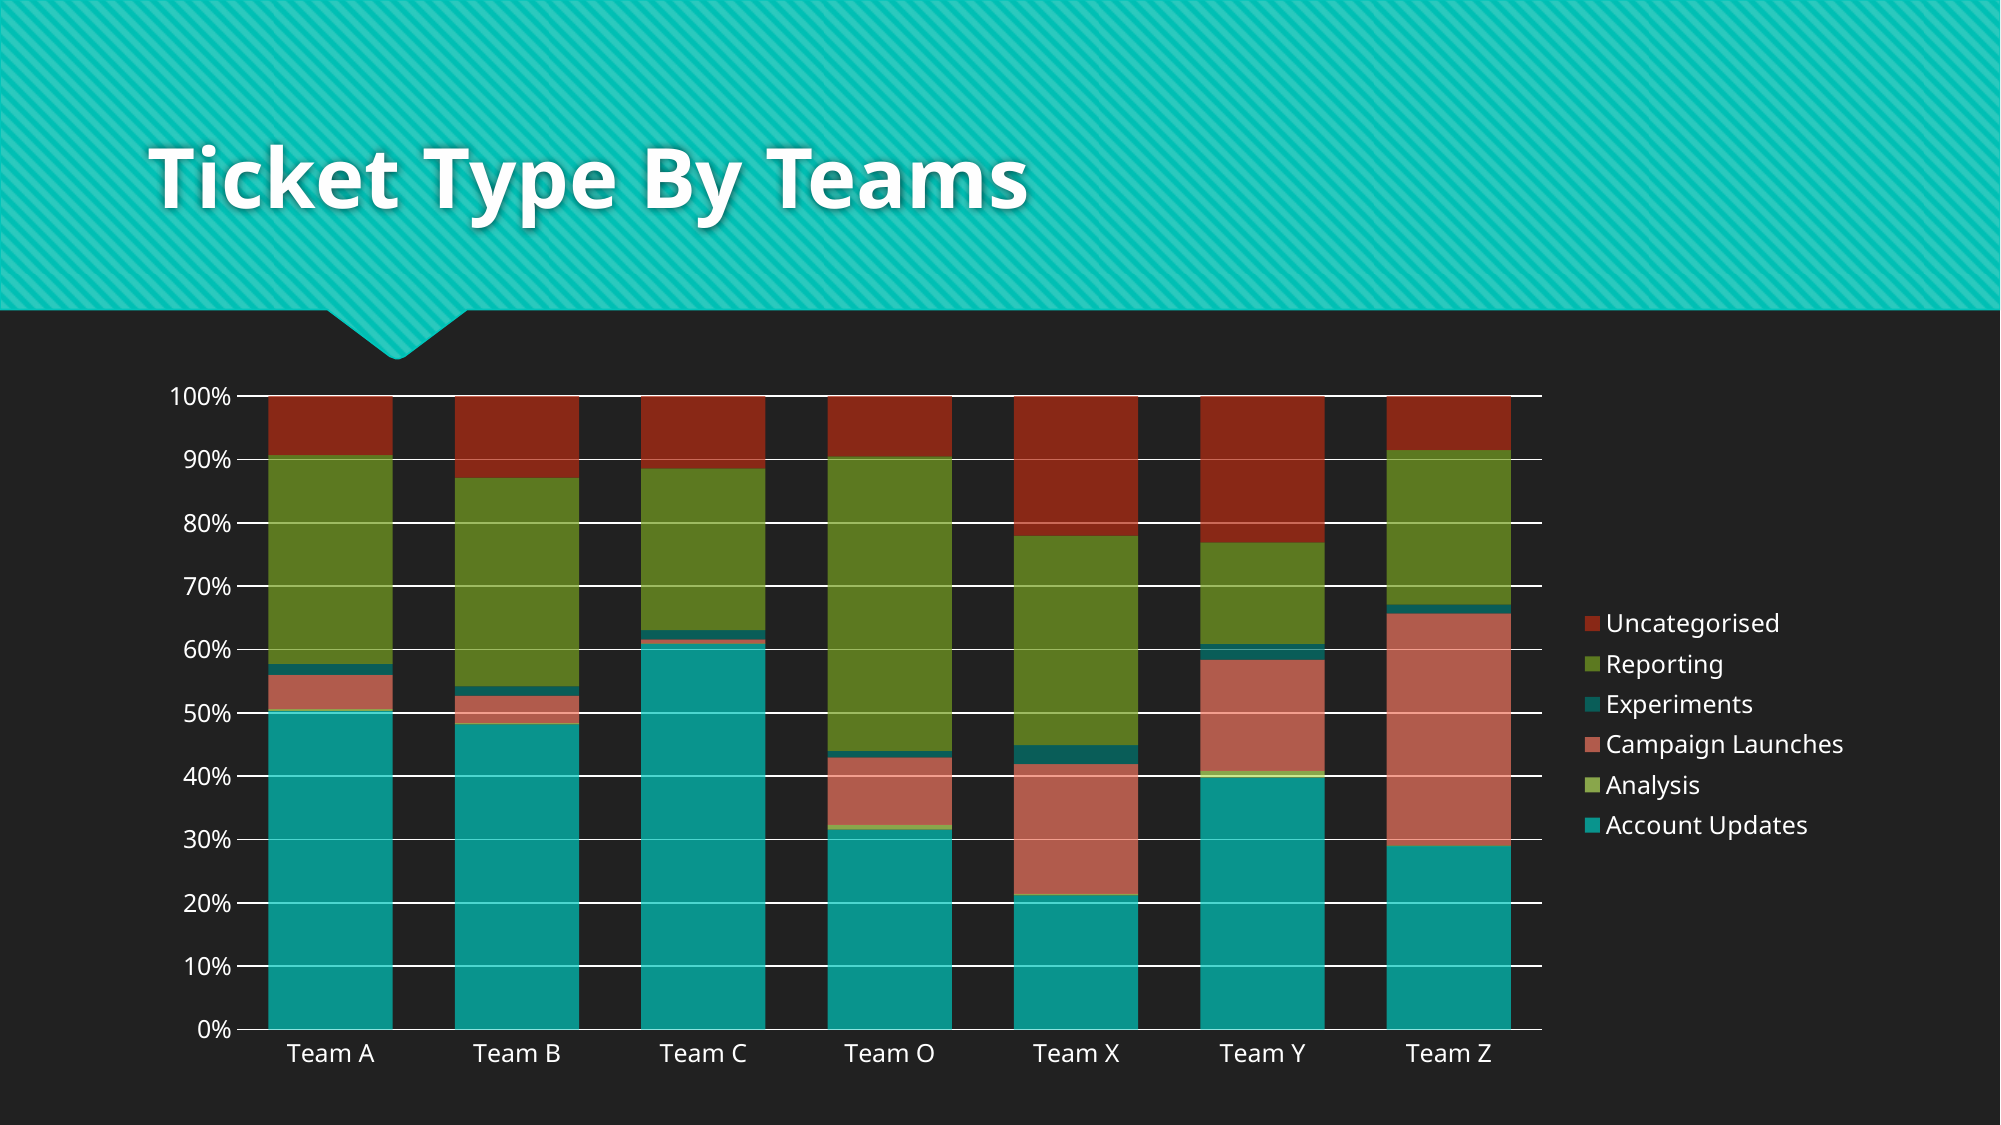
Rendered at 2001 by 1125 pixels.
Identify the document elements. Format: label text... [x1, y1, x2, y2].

title Ticket Type By Teams [132, 73, 1868, 233]
chart [134, 364, 1866, 1085]
